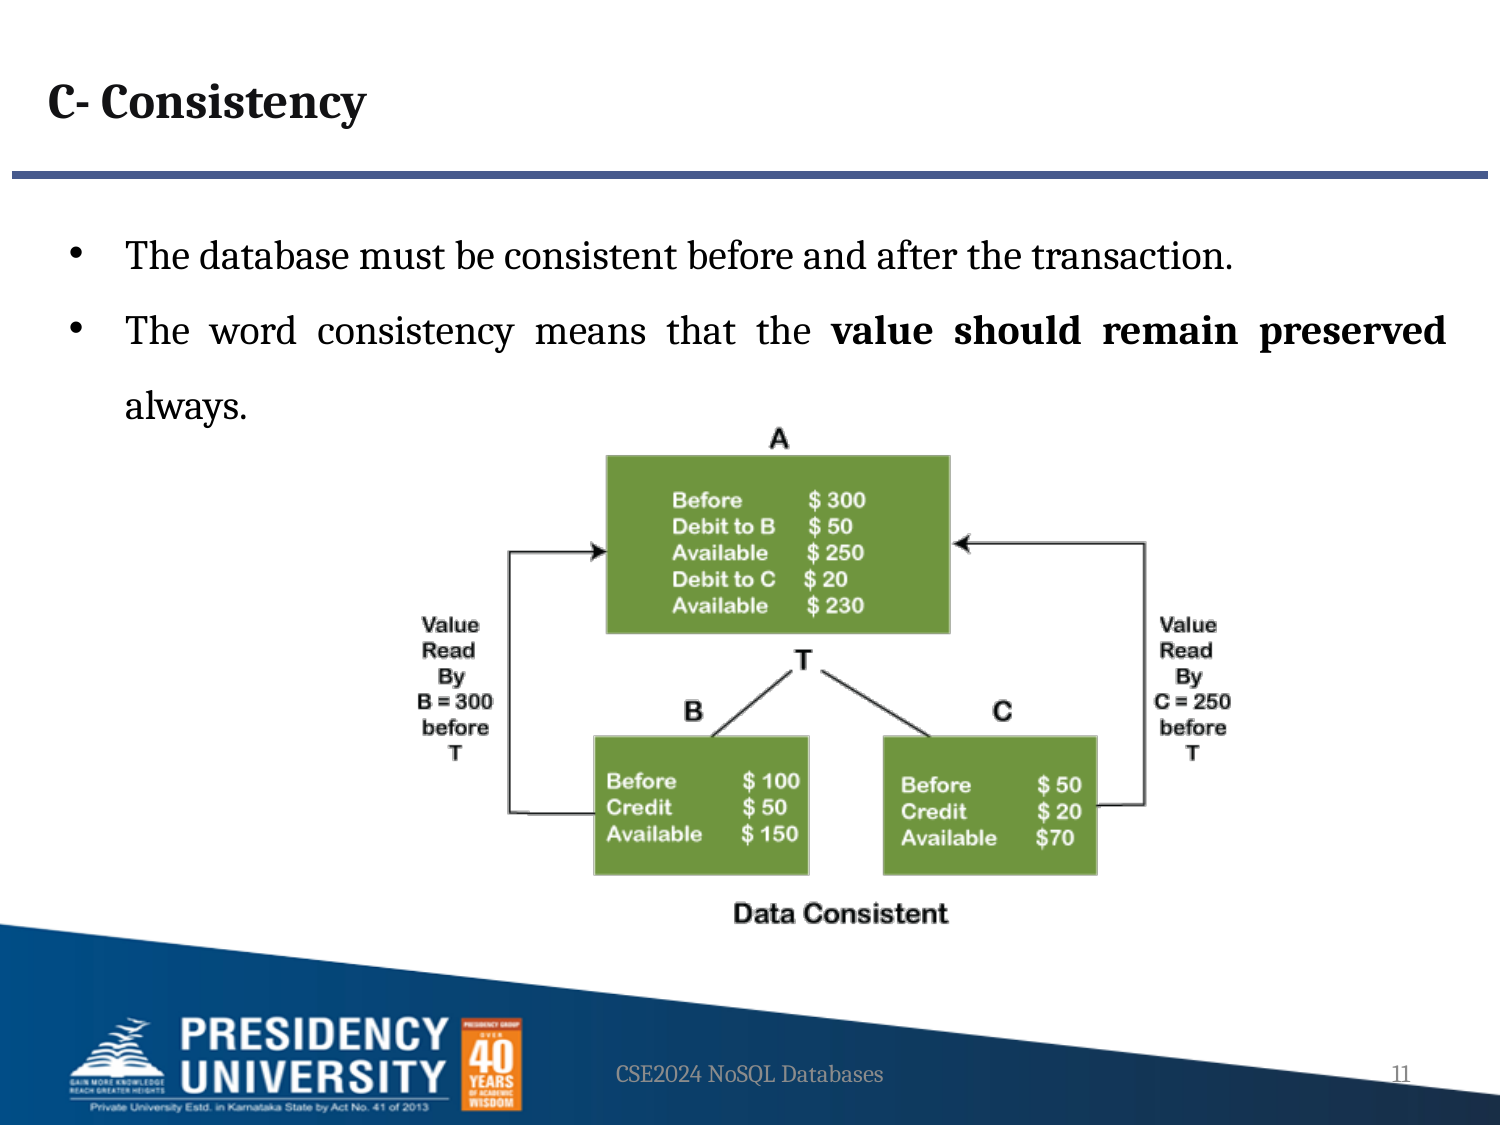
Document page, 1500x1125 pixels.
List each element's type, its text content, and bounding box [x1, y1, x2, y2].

picture [0, 396, 1500, 1125]
text_box C- Consistency [33, 61, 759, 136]
footer CSE2024 NoSQL Databases [512, 1042, 988, 1103]
text_box The database must be consistent before and after the transaction. The word consistency means that the value should remain preserved always. [54, 195, 1463, 585]
slide_number 11 [1074, 1042, 1425, 1103]
